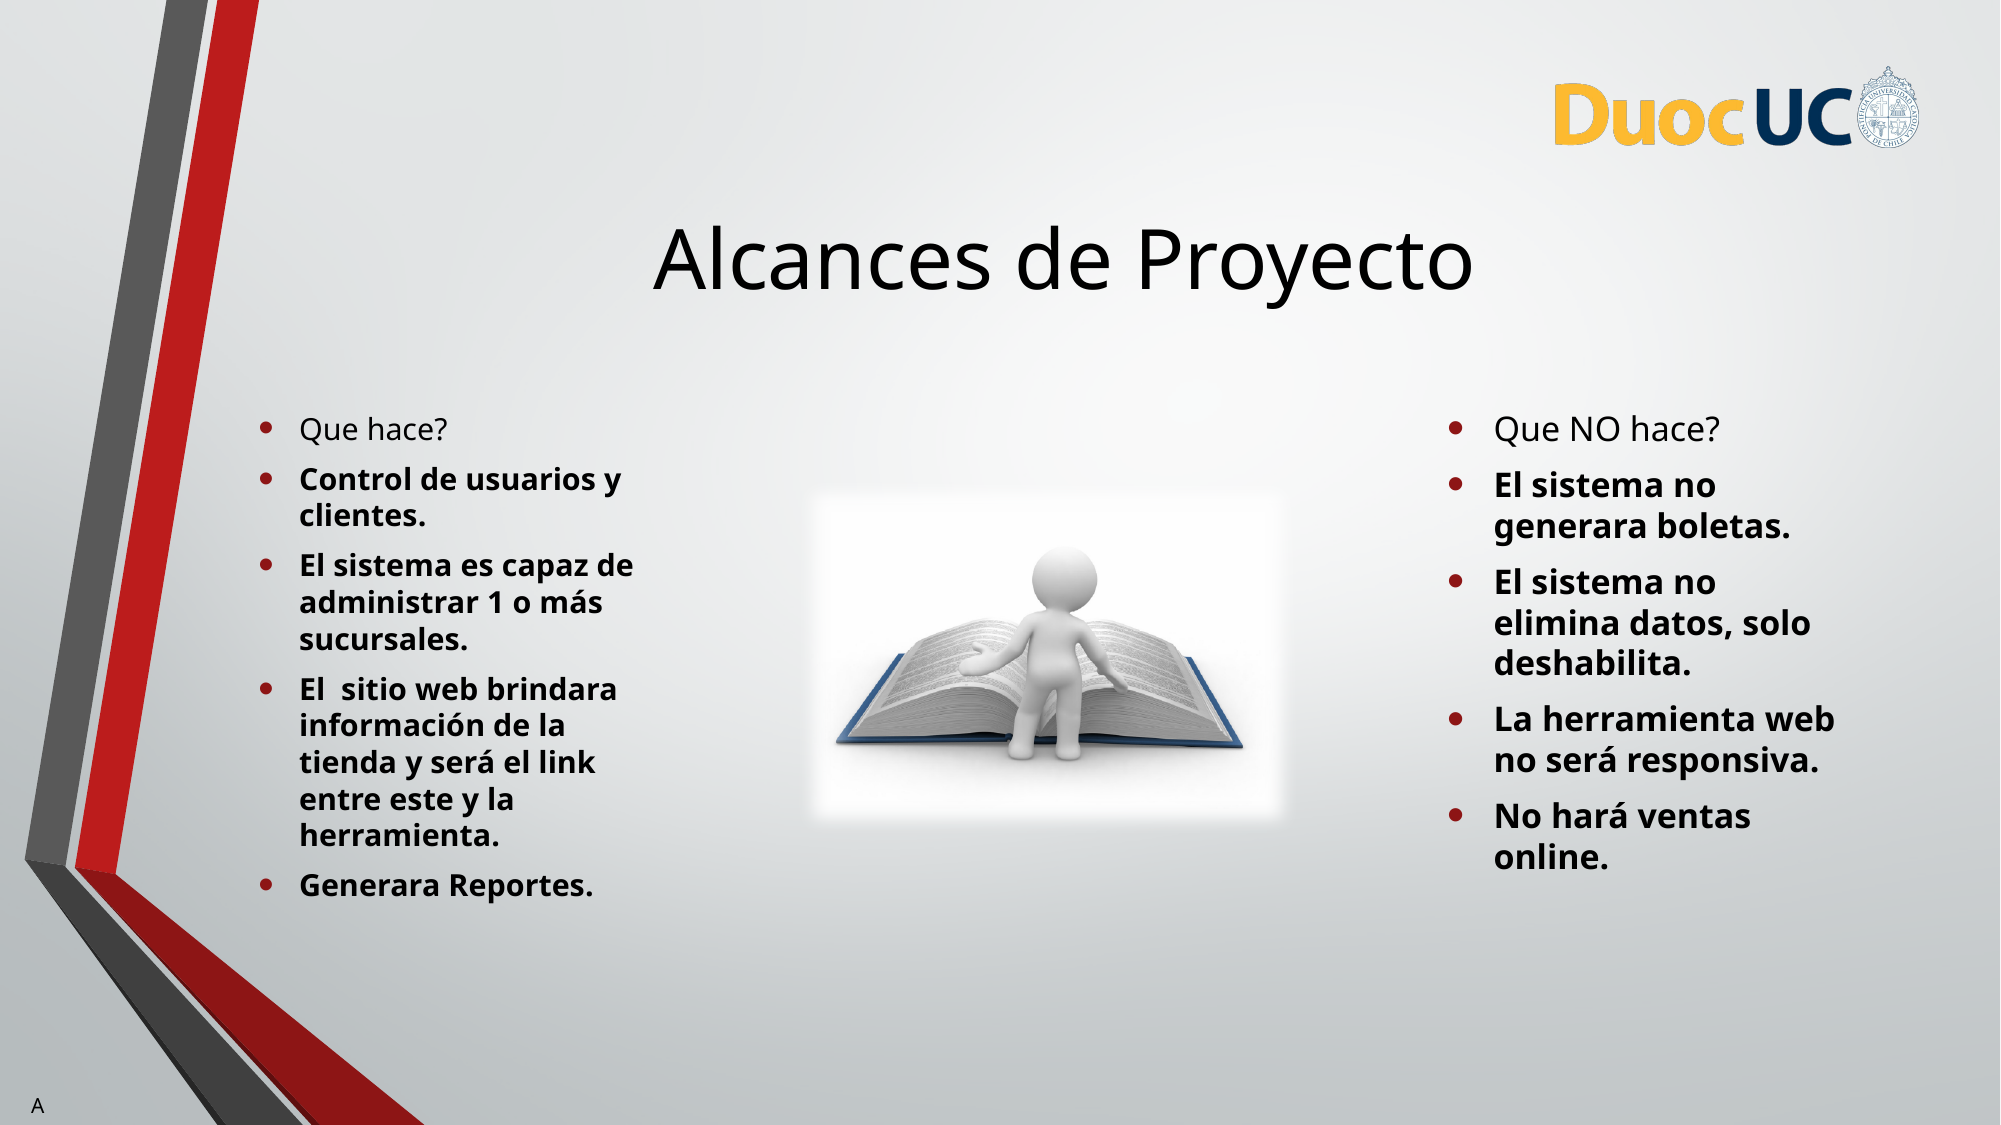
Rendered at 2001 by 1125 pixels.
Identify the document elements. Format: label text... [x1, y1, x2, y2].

text_box A [15, 1081, 60, 1125]
title Alcances de Proyecto [243, 112, 1887, 400]
picture [1555, 66, 1919, 149]
text_box Que hace? Control de usuarios y clientes. El sistema es capaz de administrar 1 o más sucursales. El sitio web brindara información de la tienda y será el link entre este y la herramienta. Generara Reportes. [243, 399, 662, 913]
list Que NO hace? El sistema no generara boletas. El sistema no elimina datos, solo deshabilita. La herramienta web no será responsiva. No hará ventas online. [1432, 399, 1851, 913]
picture [794, 475, 1300, 837]
